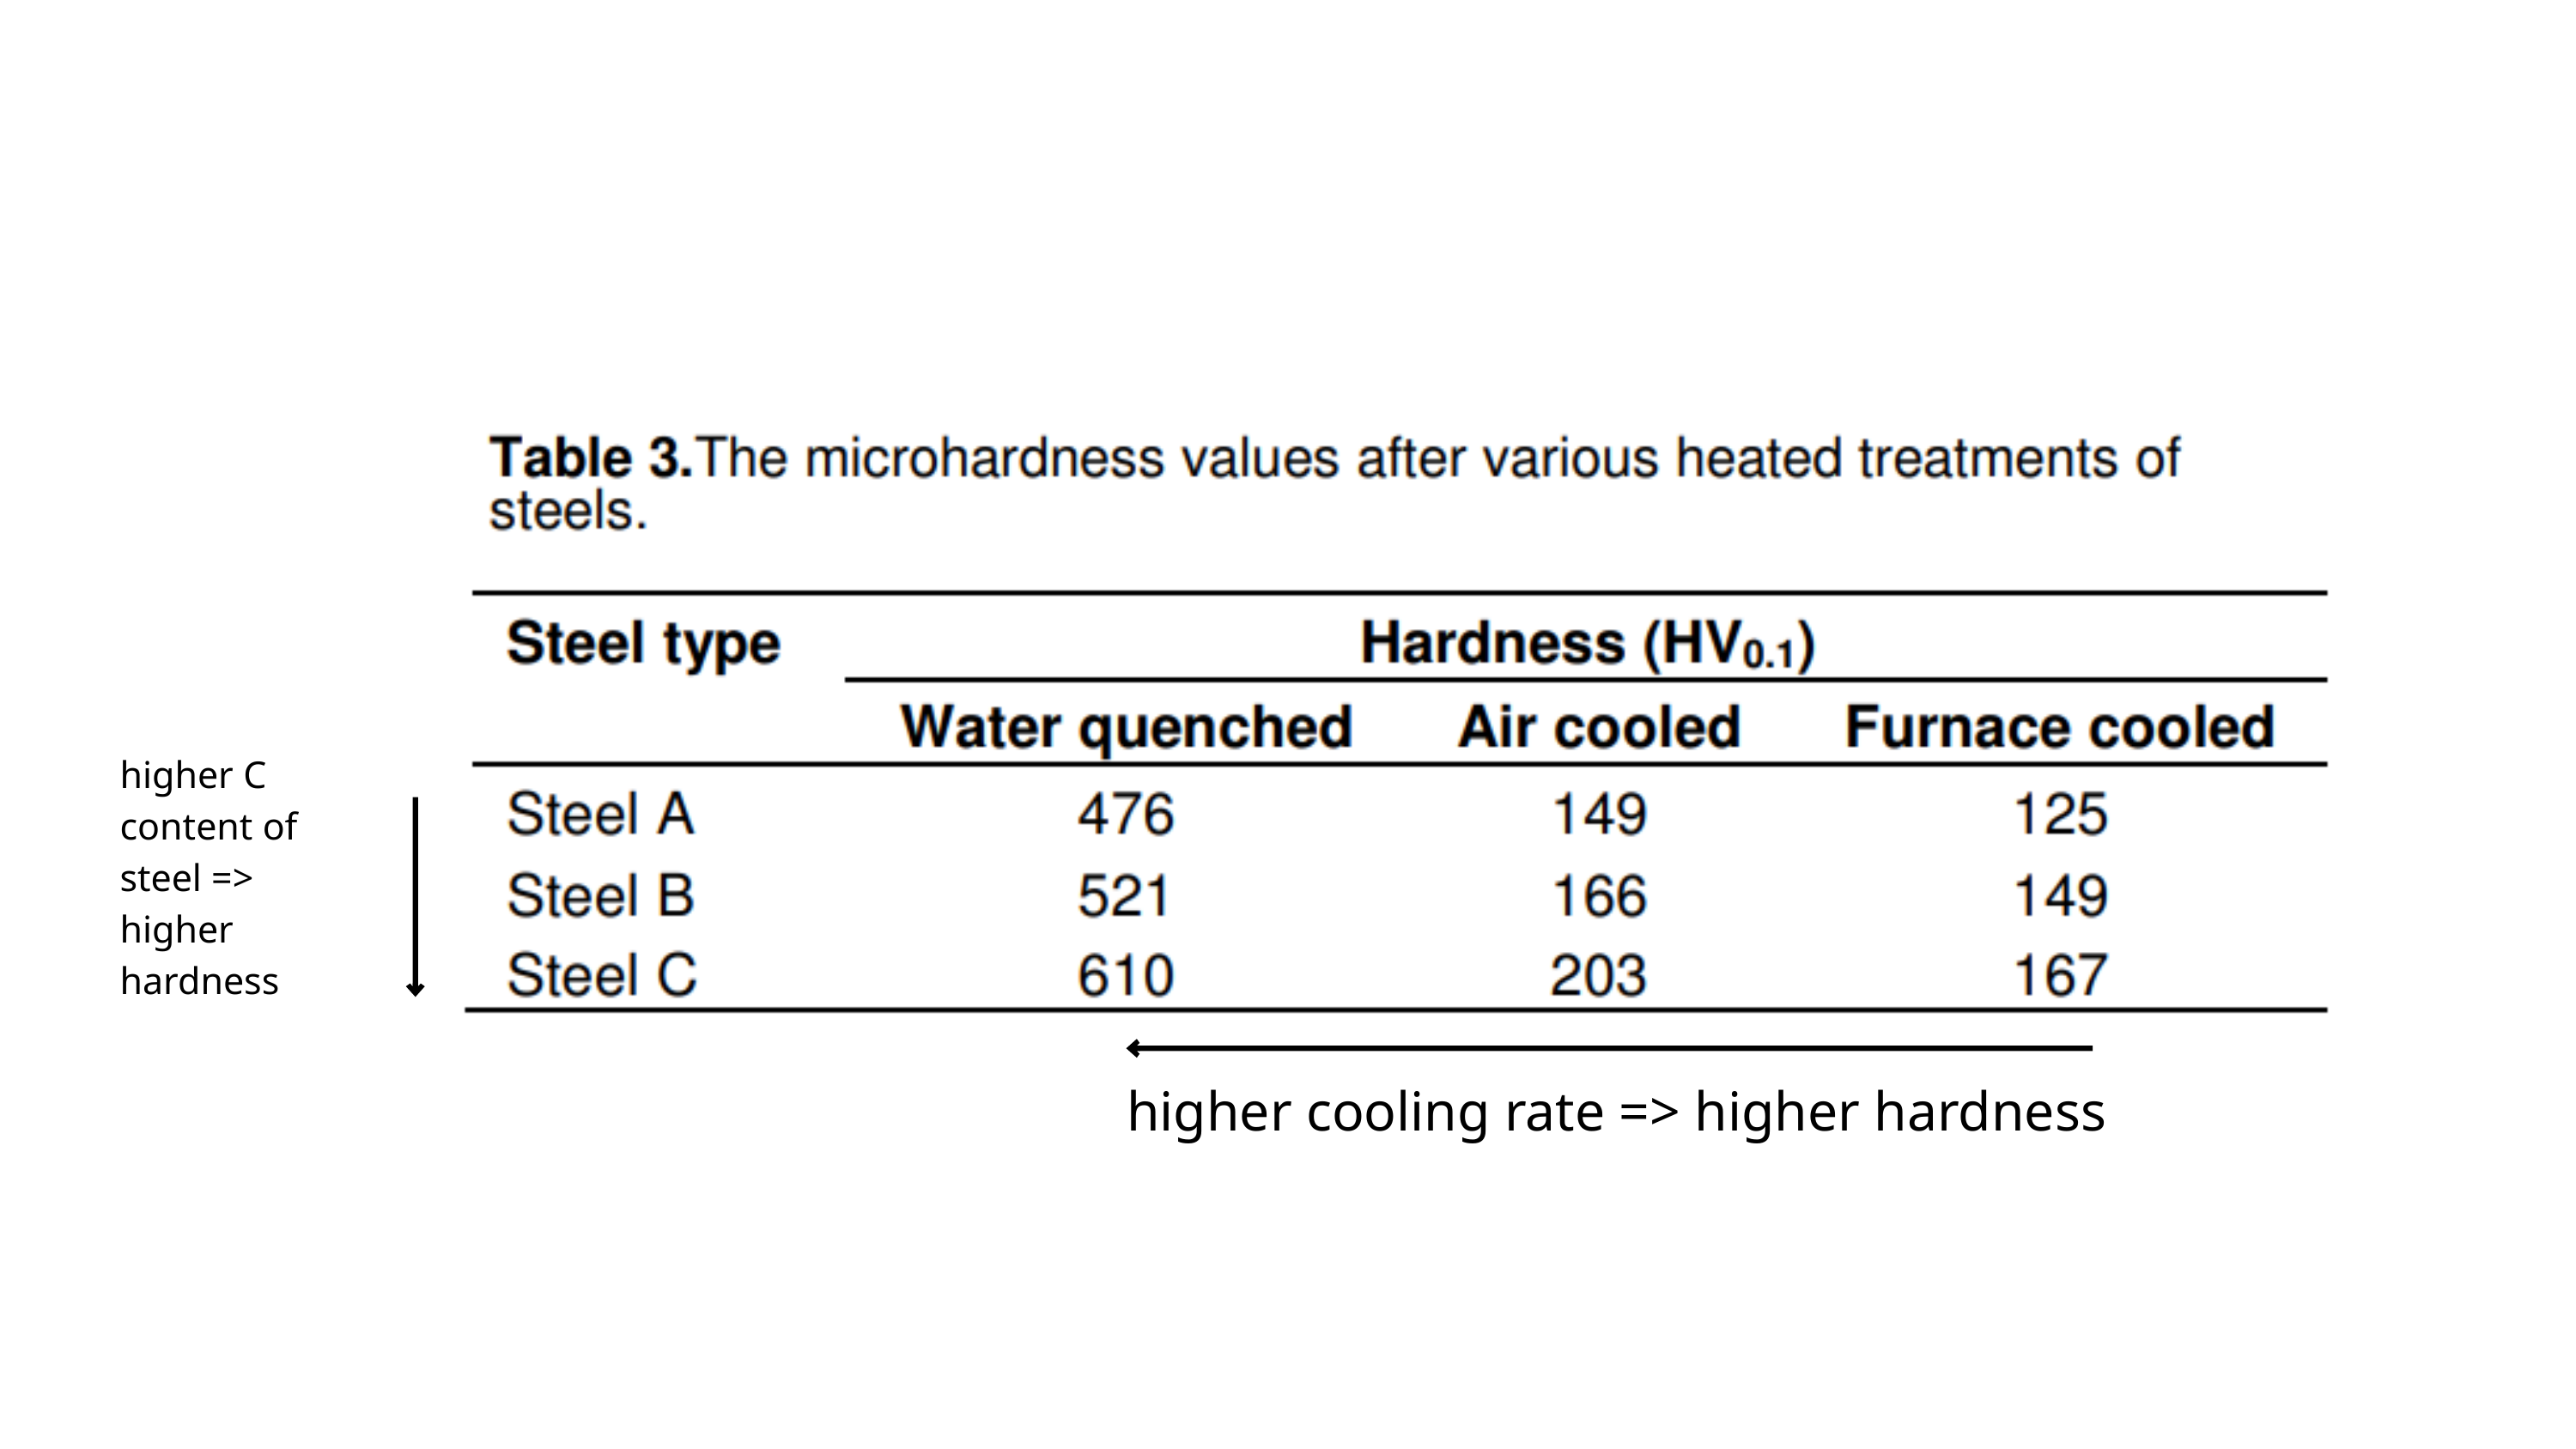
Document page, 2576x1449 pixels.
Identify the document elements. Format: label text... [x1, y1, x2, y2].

text_box higher C content of steel => higher hardness [119, 743, 377, 1003]
text_box higher cooling rate => higher hardness [1126, 1066, 2109, 1143]
text_box [453, 403, 2363, 1046]
